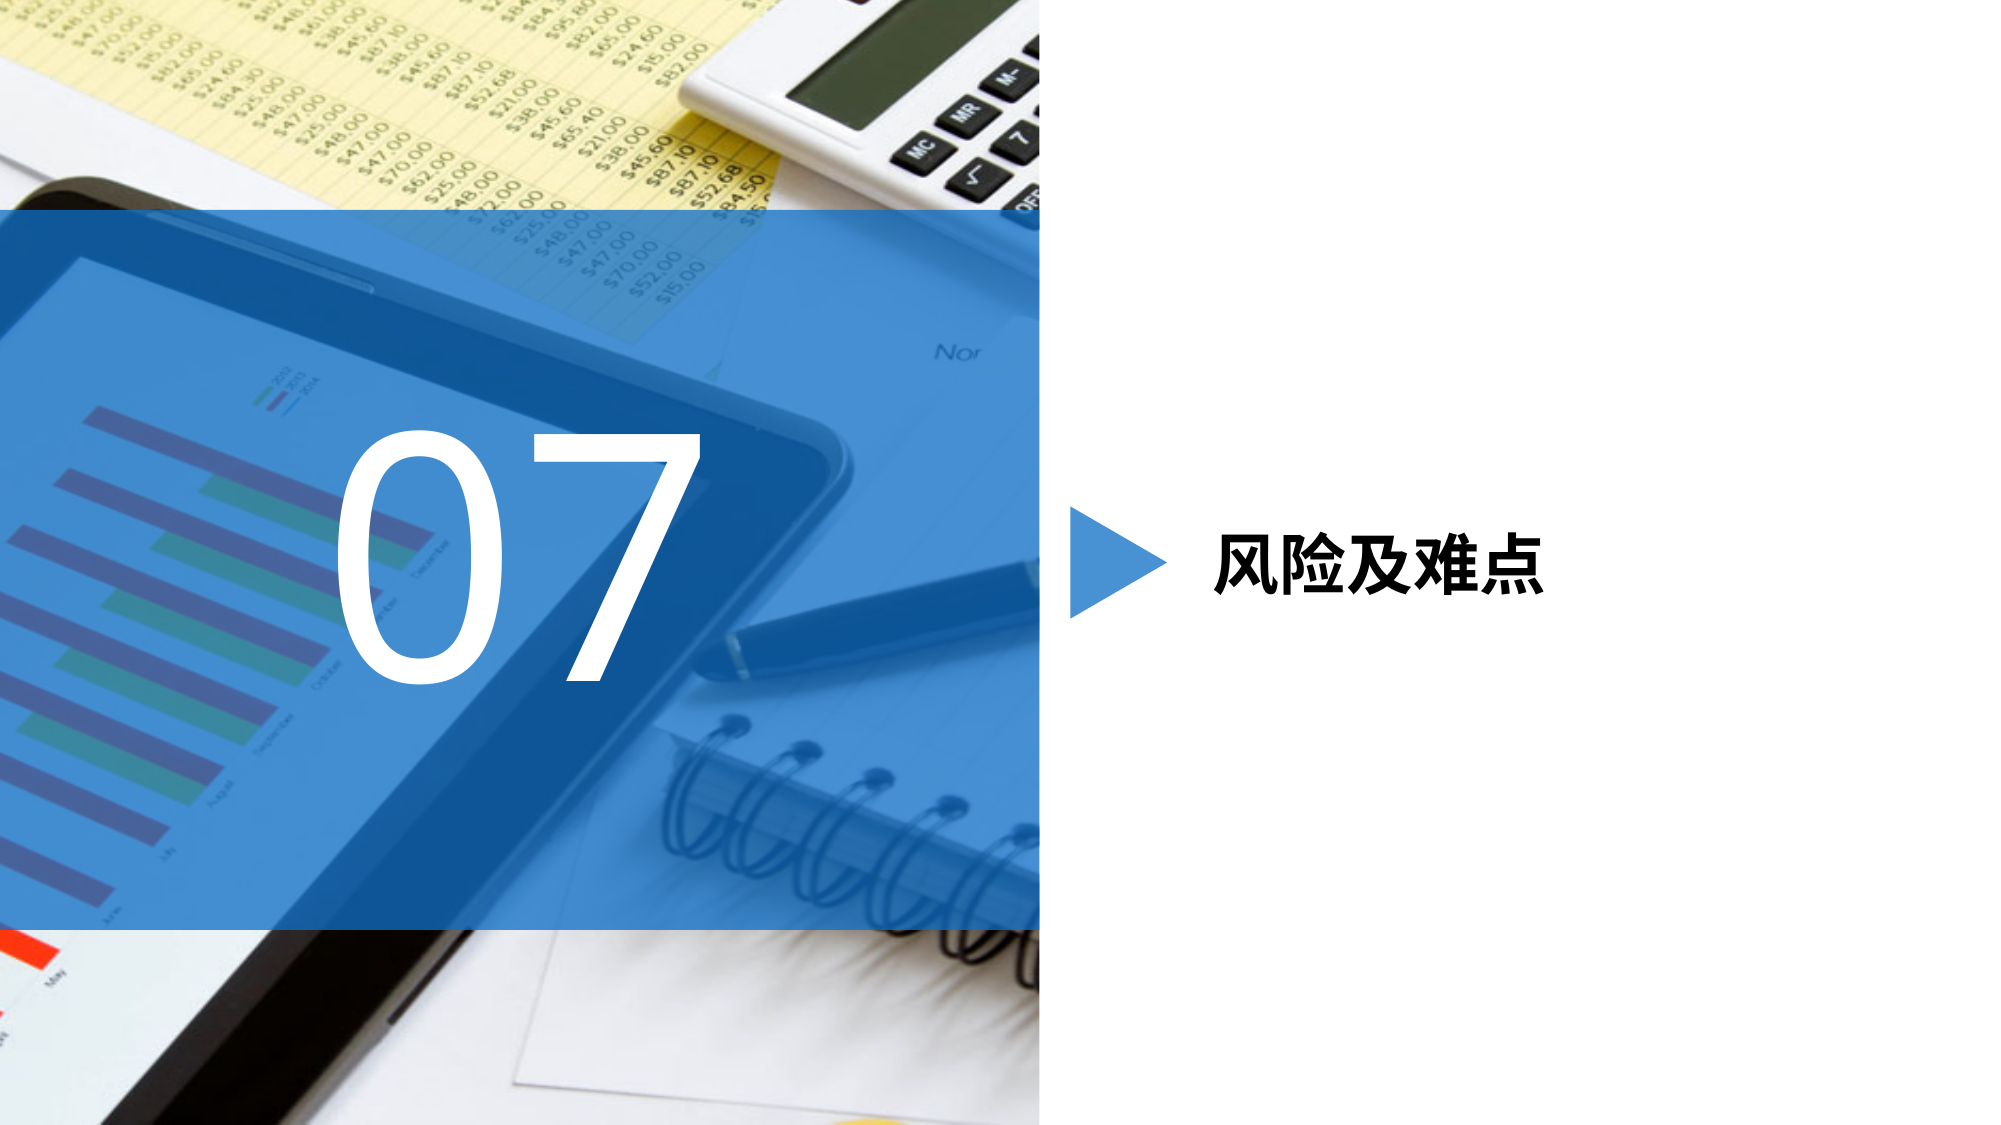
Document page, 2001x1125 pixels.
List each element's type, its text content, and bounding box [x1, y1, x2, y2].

text_box [0, 0, 1040, 209]
text_box [1069, 504, 1170, 621]
text_box 风险及难点 [1121, 448, 1982, 677]
text_box 07 [0, 209, 1040, 930]
text_box [0, 930, 1040, 1125]
